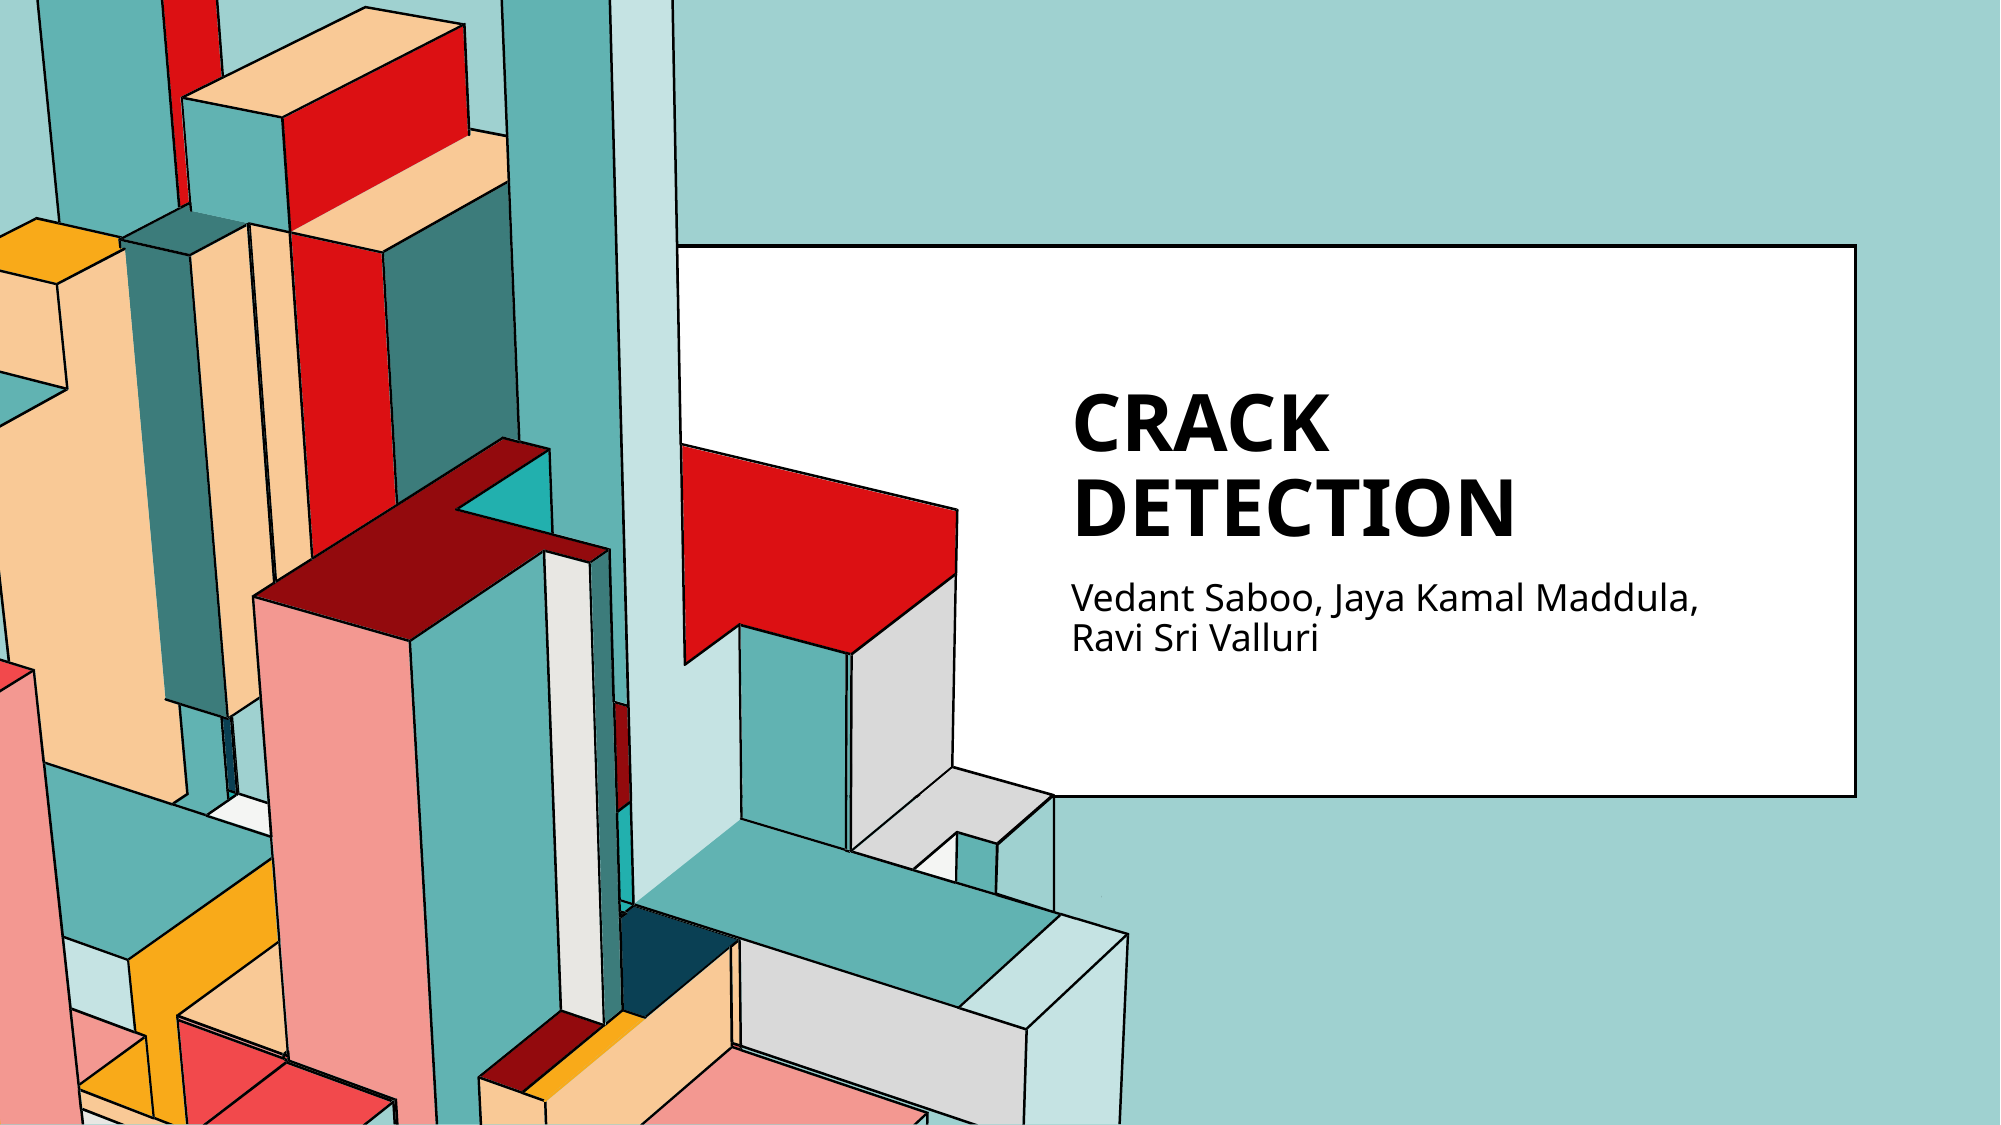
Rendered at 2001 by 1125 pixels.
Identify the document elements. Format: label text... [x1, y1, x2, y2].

subtitle Vedant Saboo, Jaya Kamal Maddula, Ravi Sri Valluri [1056, 571, 1775, 673]
title Crack Detection [1056, 307, 1775, 562]
